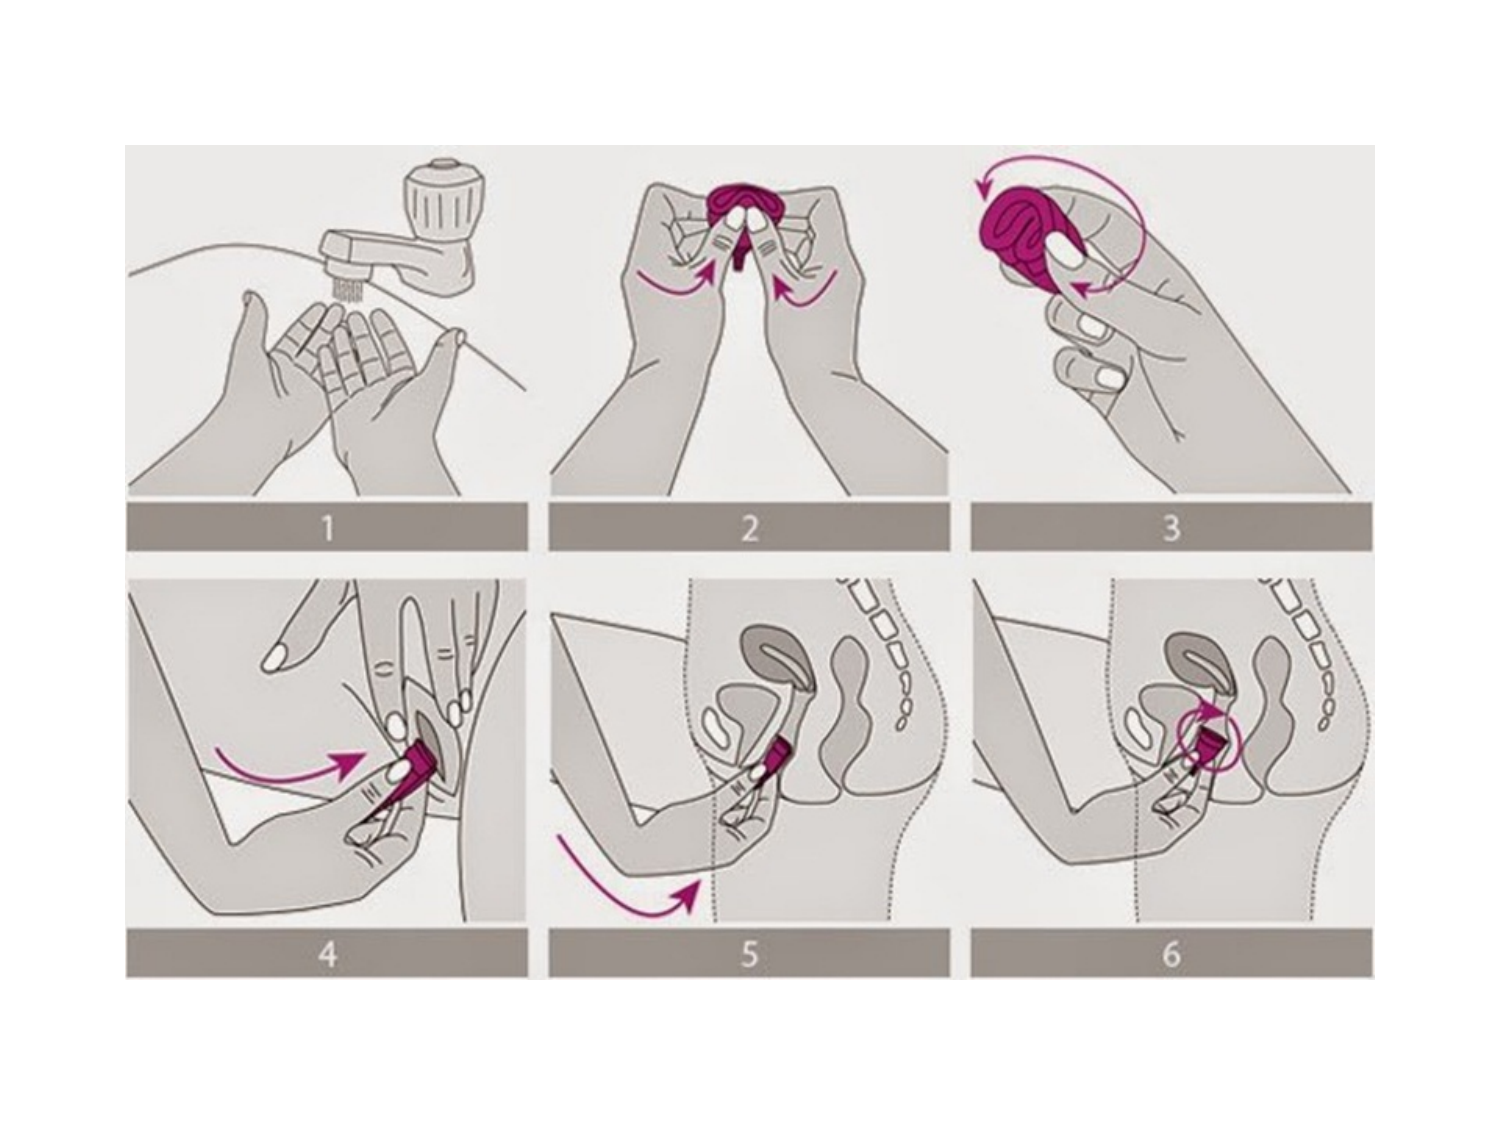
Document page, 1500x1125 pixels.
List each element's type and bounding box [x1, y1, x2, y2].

picture [124, 145, 1376, 980]
